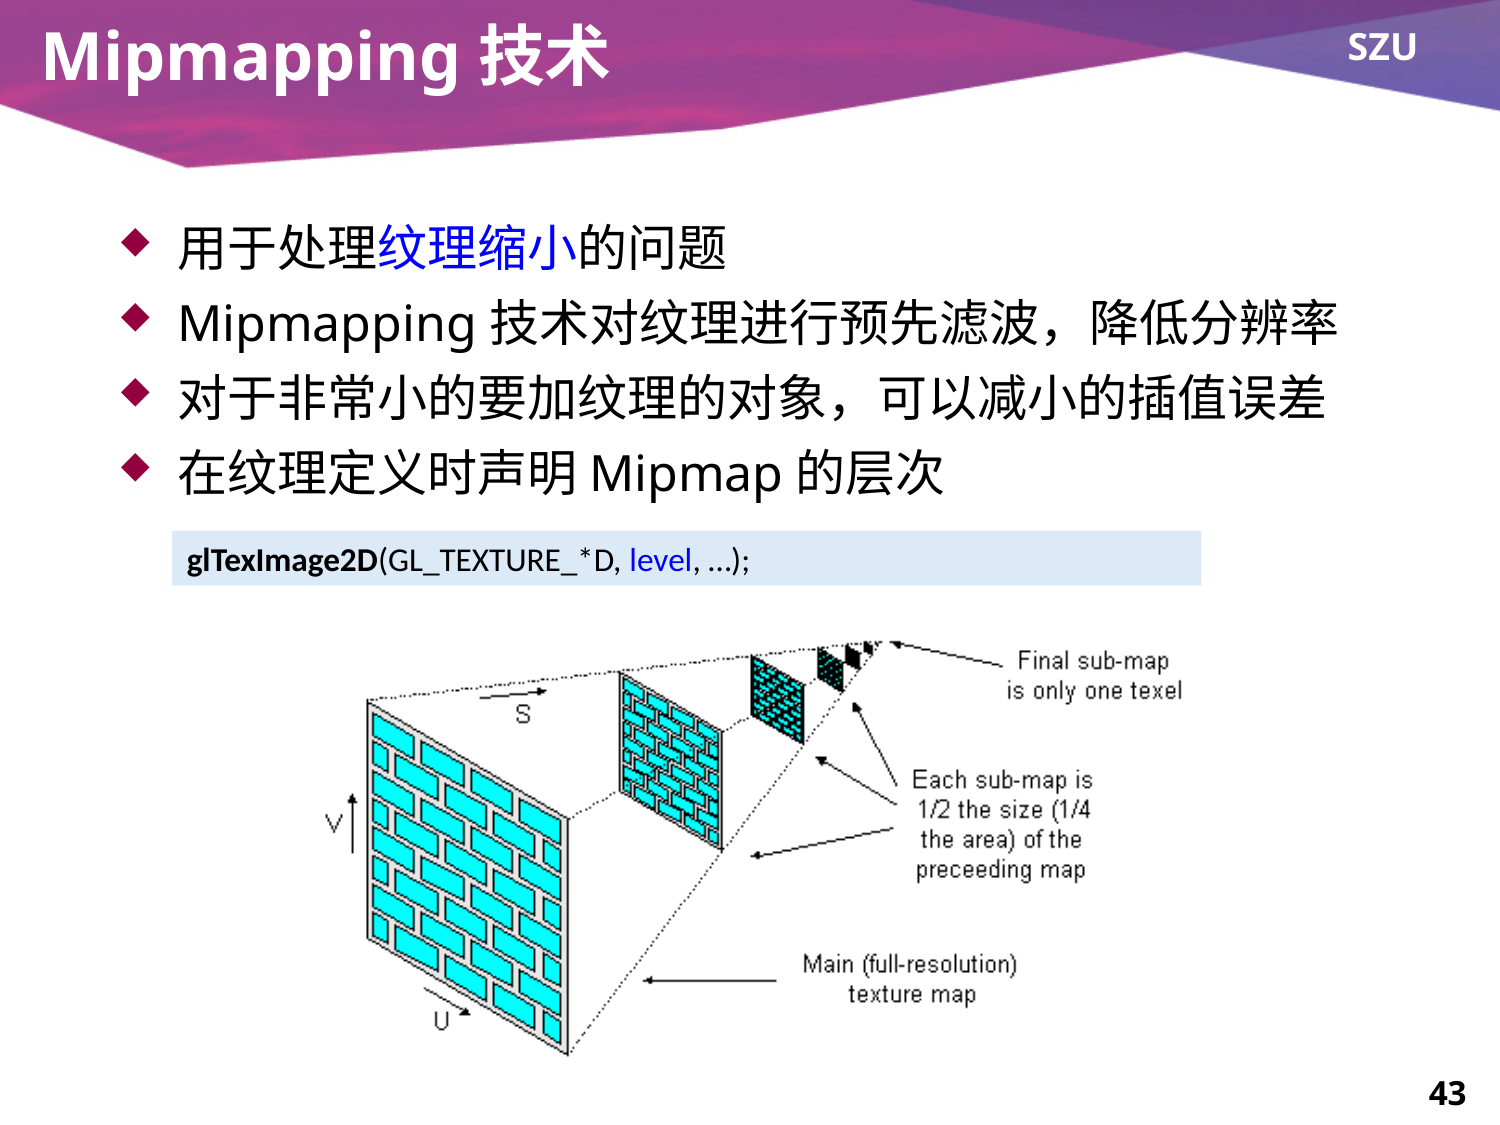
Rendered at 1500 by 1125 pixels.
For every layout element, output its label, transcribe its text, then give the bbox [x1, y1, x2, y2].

list 用于处理纹理缩小的问题 Mipmapping技术对纹理进行预先滤波，降低分辨率 对于非常小的要加纹理的对象，可以减小的插值误差 在纹理定义时声明Mipmap的层次 [103, 216, 1397, 930]
slide_number 43 [1384, 1065, 1500, 1125]
picture [0, 0, 1500, 1125]
title Mipmapping技术 [25, 15, 1320, 104]
text_box glTexImage2D(GL_TEXTURE_*D, level, …); [172, 530, 1202, 586]
